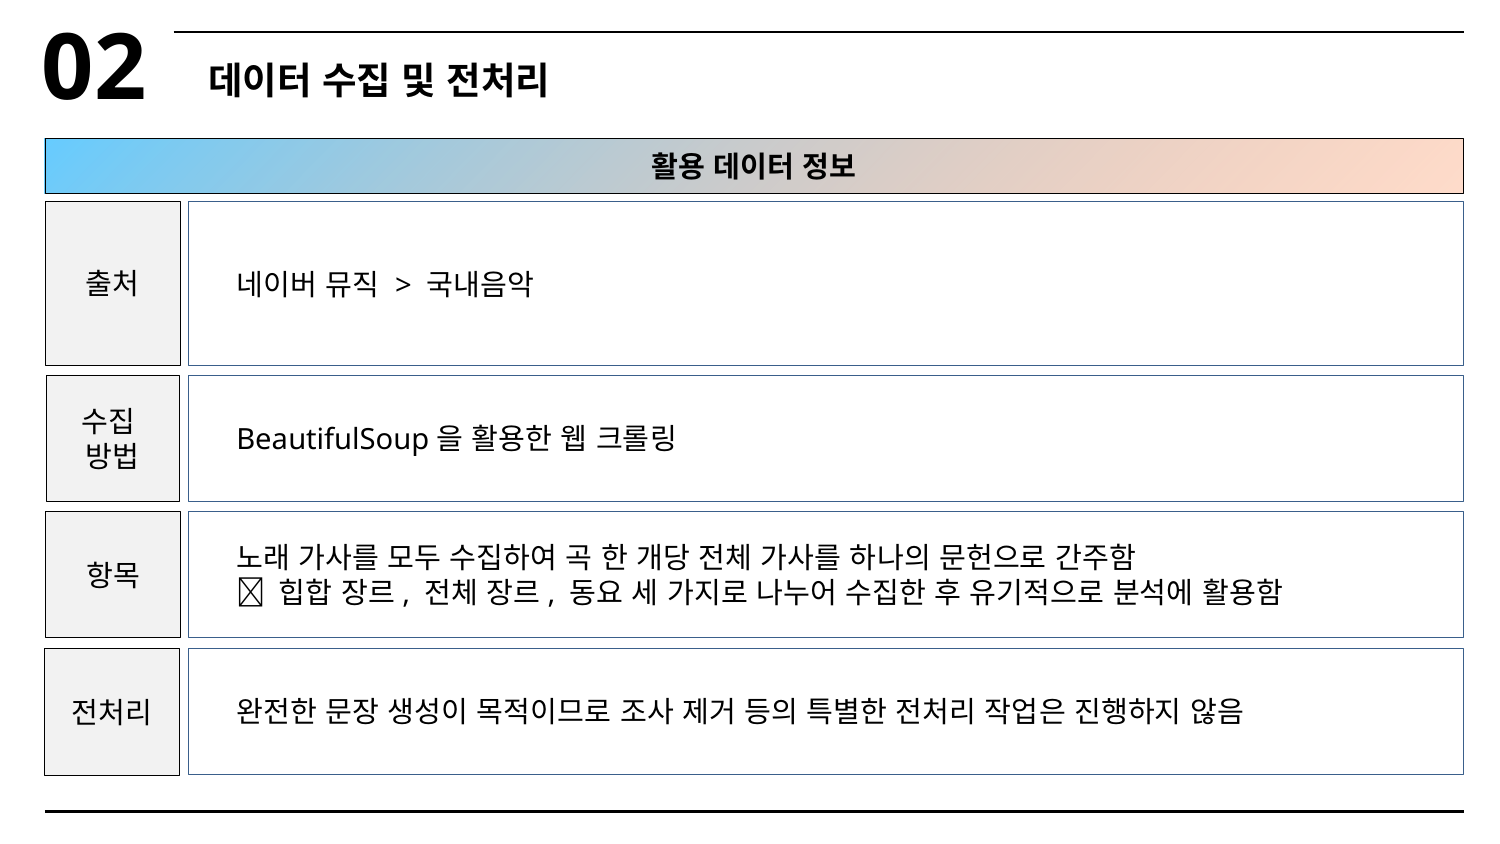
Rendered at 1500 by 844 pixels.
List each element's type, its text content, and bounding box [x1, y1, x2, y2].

text_box 데이터 수집 및 전처리 [193, 40, 566, 110]
text_box 출처 [45, 201, 180, 365]
text_box BeautifulSoup을 활용한 웹 크롤링 [221, 412, 865, 463]
text_box 02 [26, 0, 162, 125]
text_box [186, 199, 1466, 367]
text_box 완전한 문장 생성이 목적이므로 조사 제거 등의 특별한 전처리 작업은 진행하지 않음 [221, 685, 1372, 736]
text_box 데이터 수집 및 전처리 [193, 27, 566, 31]
text_box 활용 데이터 정보 [44, 138, 1464, 194]
text_box [186, 373, 1466, 503]
text_box 노래 가사를 모두 수집하여 곡 한 개당 전체 가사를 하나의 문헌으로 간주함  힙합 장르, 전체 장르, 동요 세 가지로 나누어 수집한 후 유기적으로 분석에 활용함 [221, 532, 1337, 617]
text_box [186, 509, 1466, 639]
text_box 수집 방법 [46, 374, 180, 502]
text_box 전처리 [44, 648, 180, 775]
text_box [186, 646, 1466, 776]
text_box 네이버 뮤직 > 국내음악 [221, 258, 662, 309]
text_box 항목 [45, 511, 181, 638]
